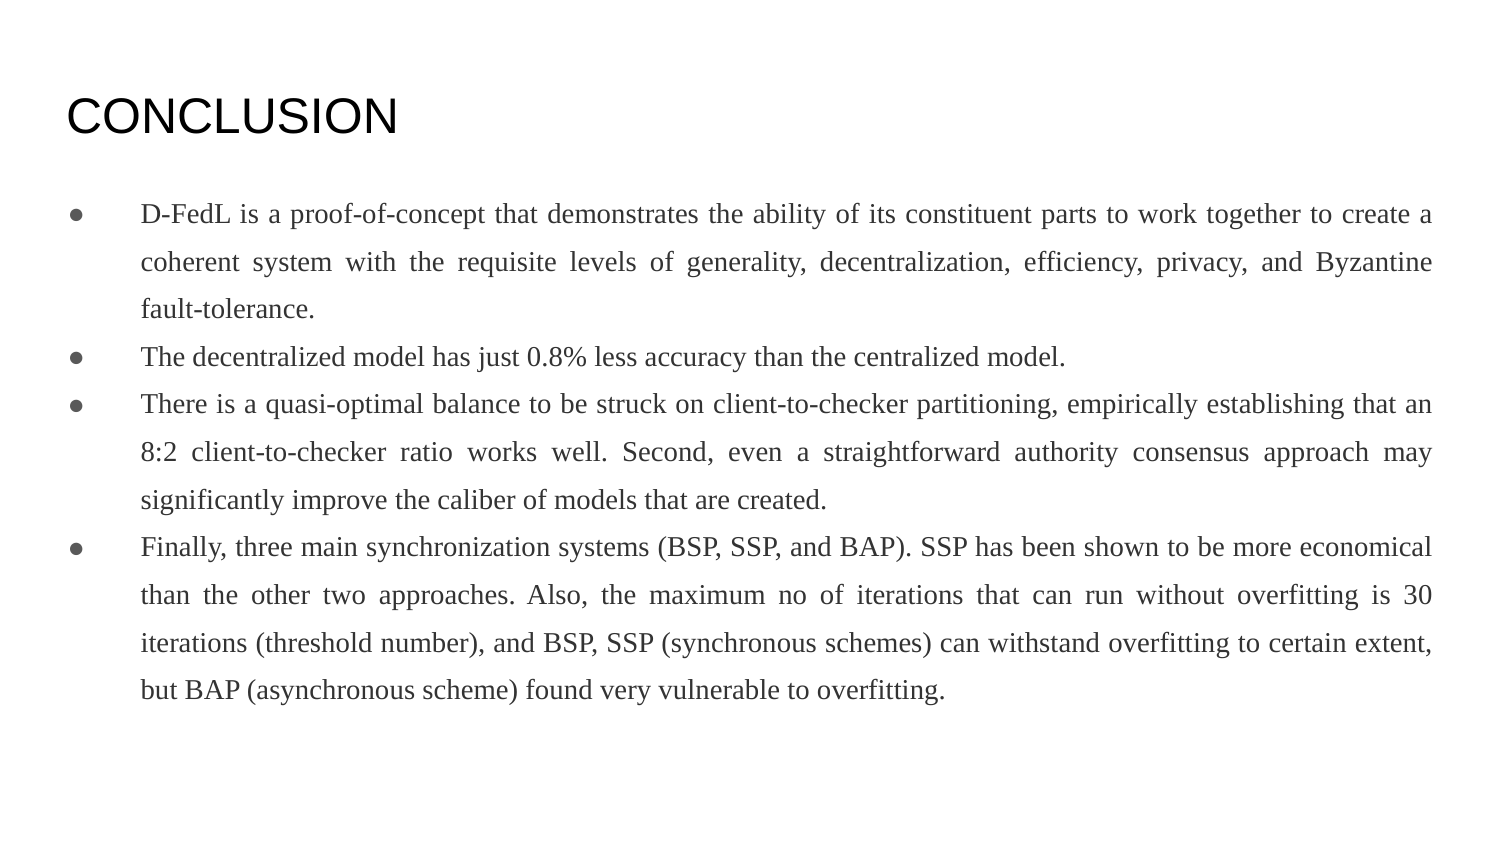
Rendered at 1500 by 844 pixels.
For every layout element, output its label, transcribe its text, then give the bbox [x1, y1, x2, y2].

title CONCLUSION [51, 72, 1449, 166]
list D-FedL is a proof-of-concept that demonstrates the ability of its constituent parts to work together to create a coherent system with the requisite levels of generality, decentralization, efficiency, privacy, and Byzantine fault-tolerance. The decentralized model has just 0.8% less accuracy than the centralized model. There is a quasi-optimal balance to be struck on client-to-checker partitioning, empirically establishing that an 8:2 client-to-checker ratio works well. Second, even a straightforward authority consensus approach may significantly improve the caliber of models that are created. Finally, three main synchronization systems (BSP, SSP, and BAP). SSP has been shown to be more economical than the other two approaches. Also, the maximum no of iterations that can run without overfitting is 30 iterations (threshold number), and BSP, SSP (synchronous schemes) can withstand overfitting to certain extent, but BAP (asynchronous scheme) found very vulnerable to overfitting. [51, 166, 1449, 728]
